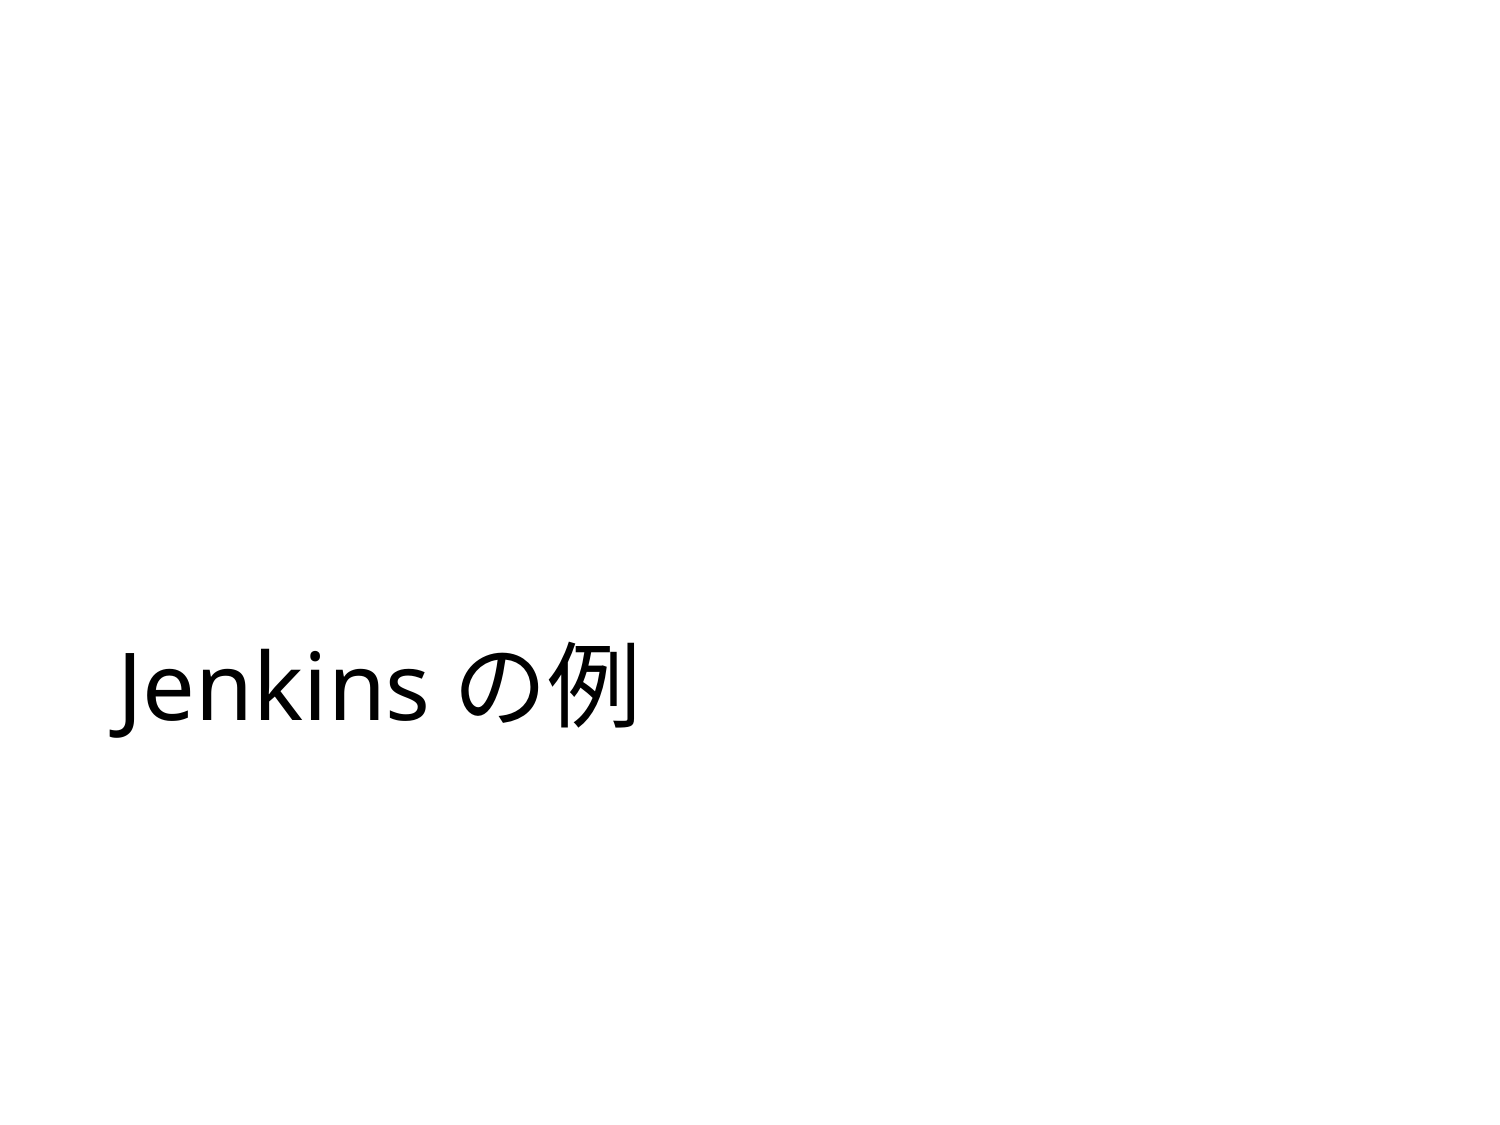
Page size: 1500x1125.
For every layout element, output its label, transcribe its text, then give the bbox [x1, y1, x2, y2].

title Jenkinsの例 [102, 280, 1397, 749]
